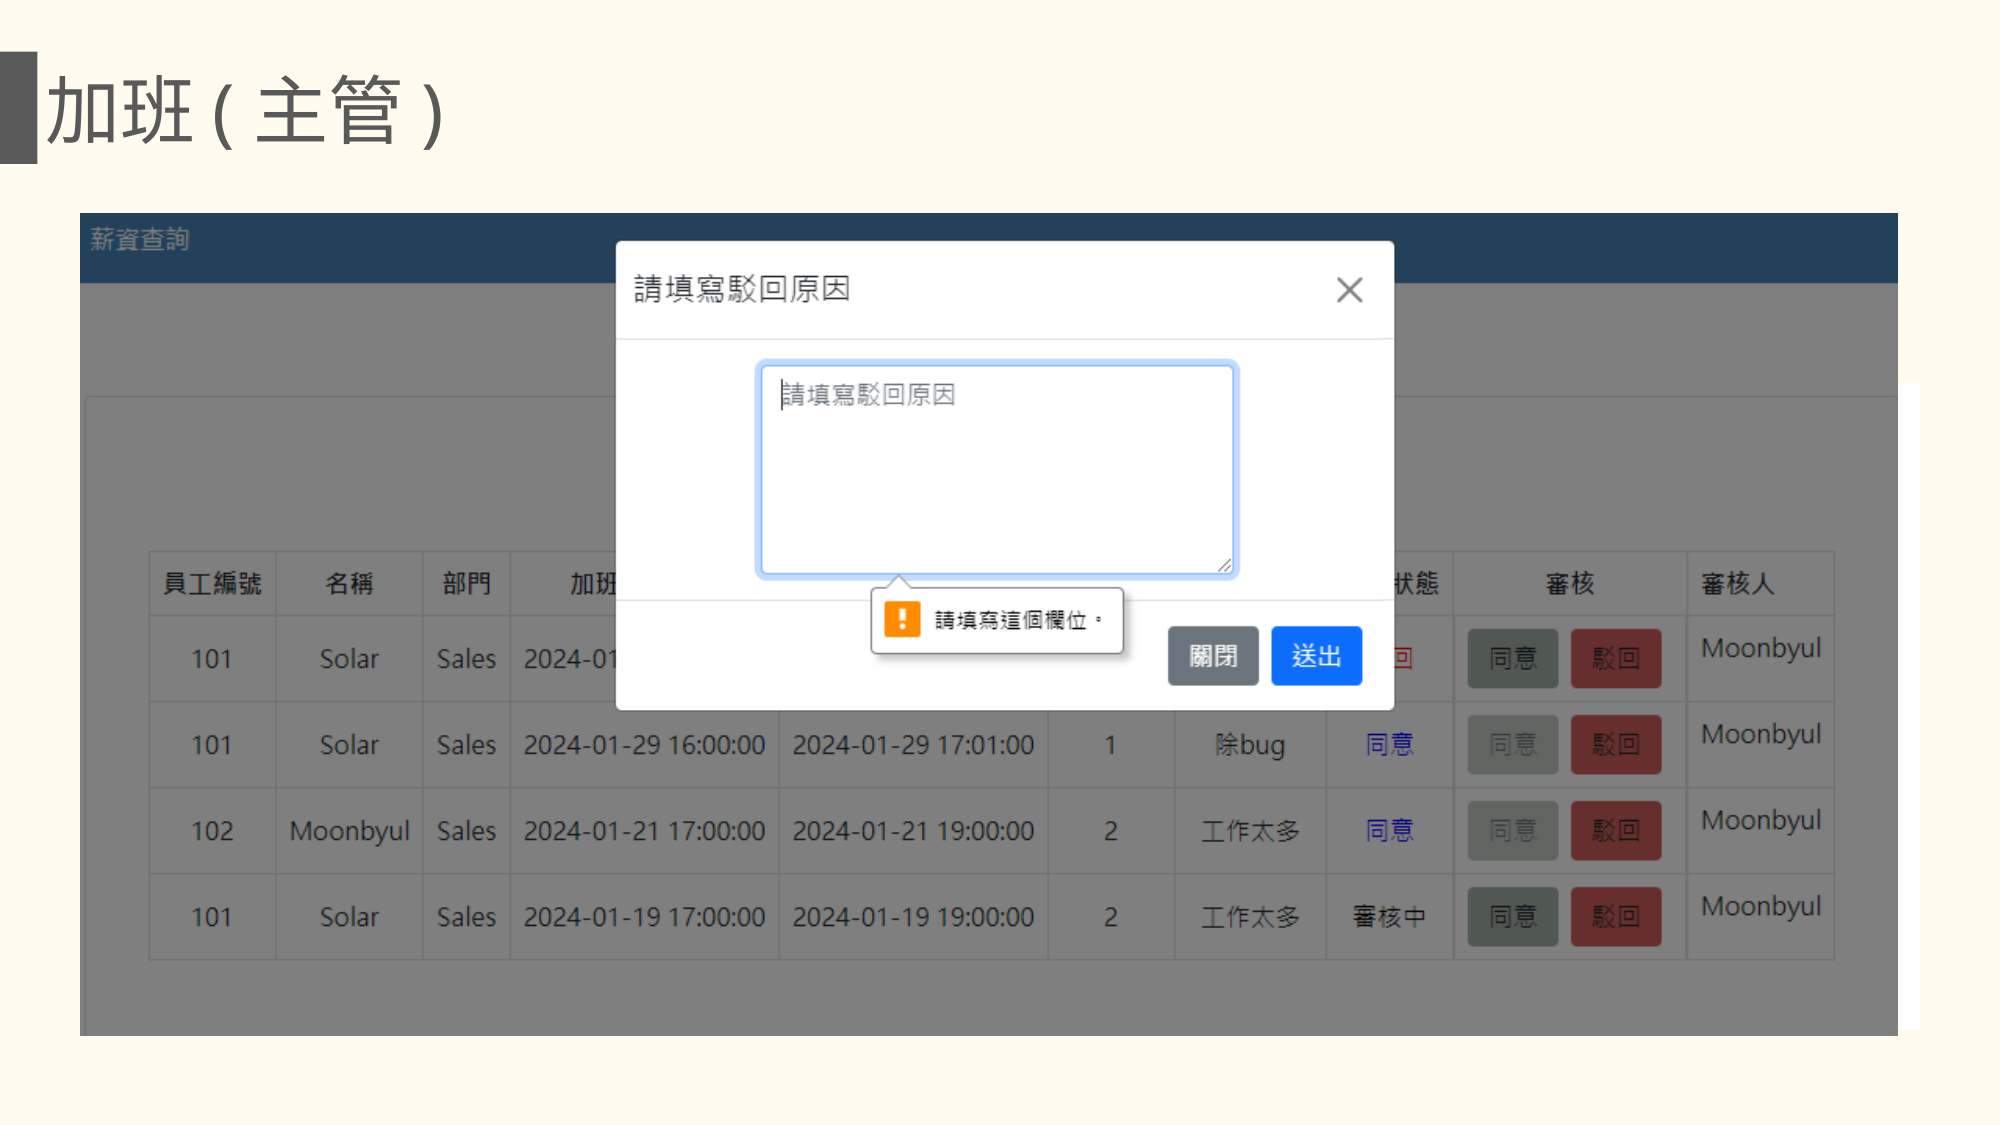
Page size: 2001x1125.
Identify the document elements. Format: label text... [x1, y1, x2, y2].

text_box 加班(主管) [30, 55, 459, 161]
text_box [0, 51, 38, 165]
picture [80, 213, 1920, 1036]
